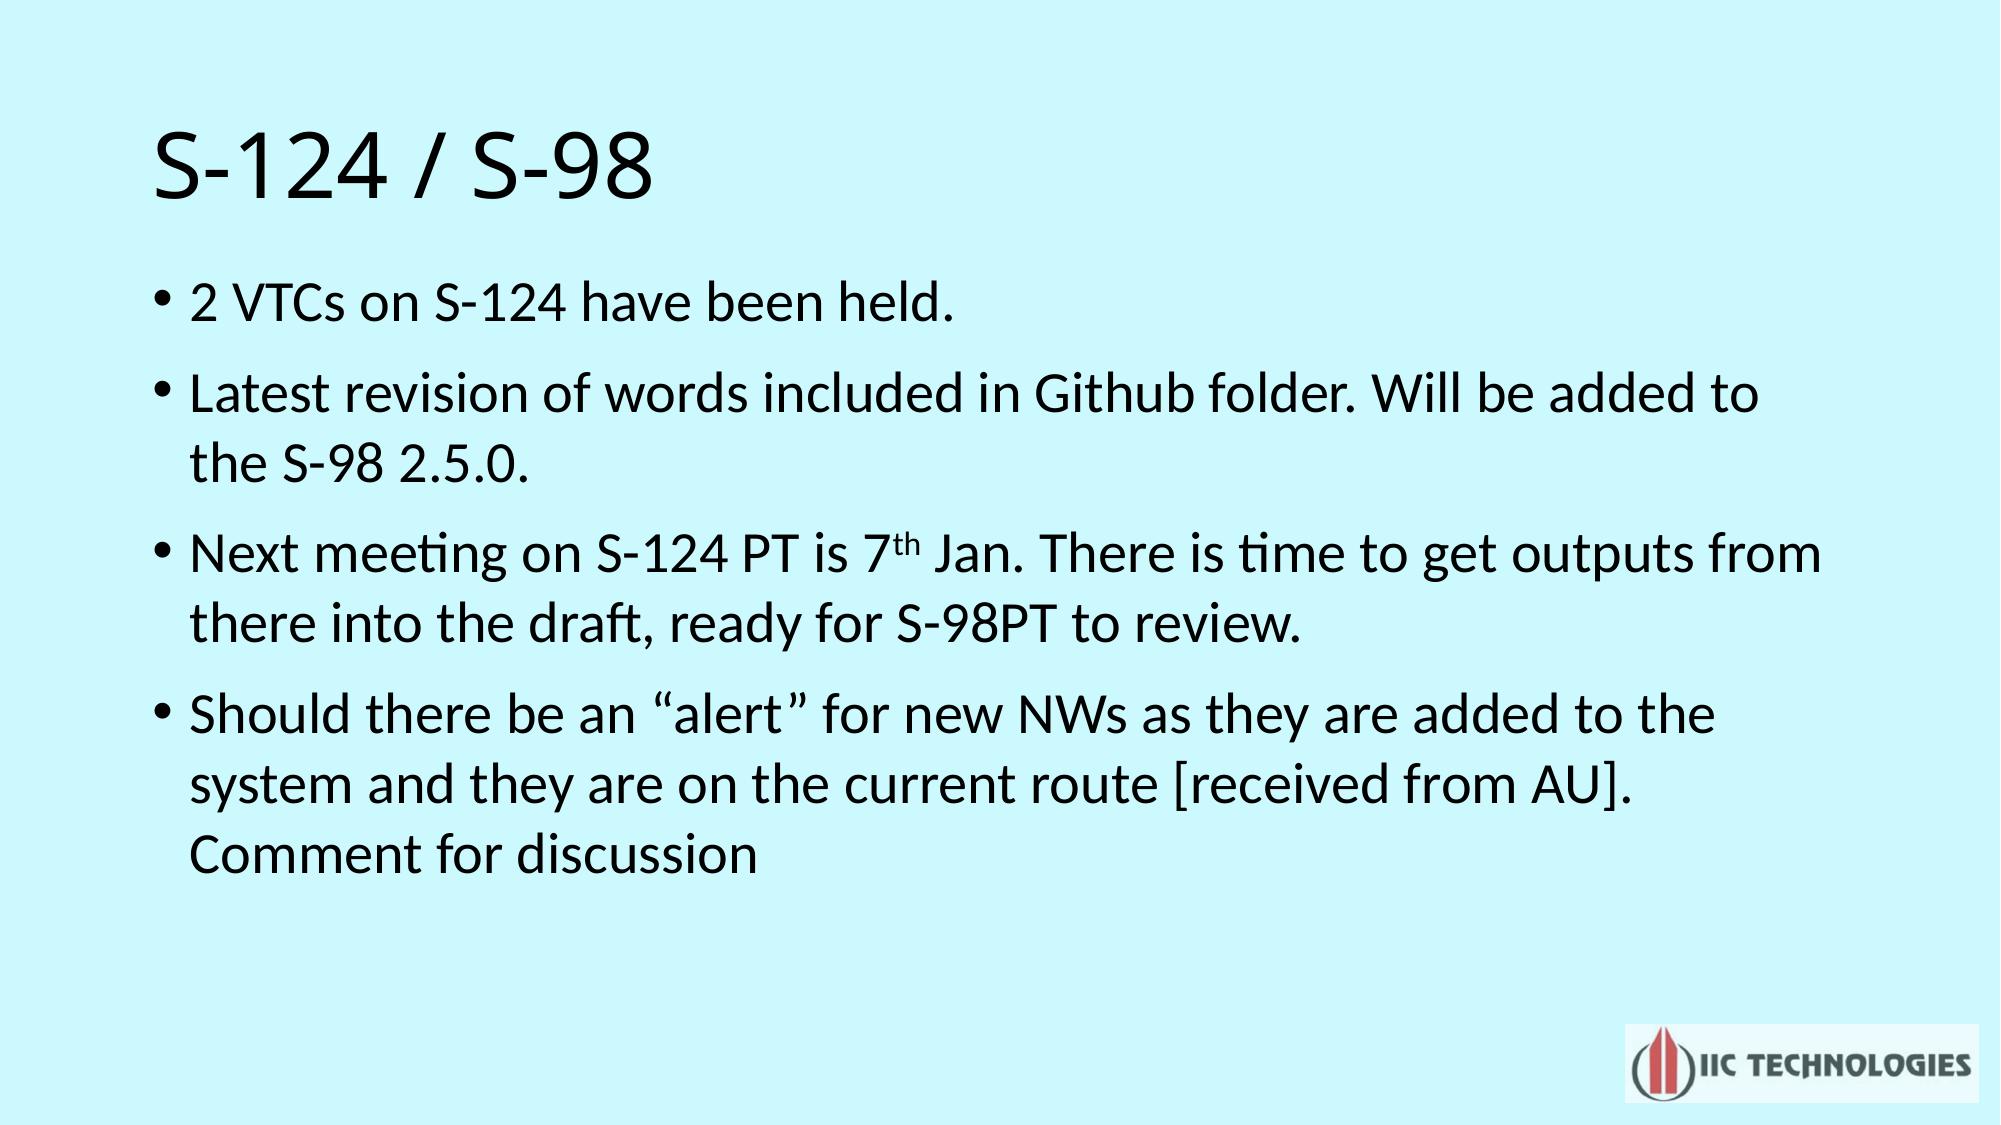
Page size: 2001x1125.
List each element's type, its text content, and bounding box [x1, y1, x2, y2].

list 2 VTCs on S-124 have been held. Latest revision of words included in Github folder. Will be added to the S-98 2.5.0. Next meeting on S-124 PT is 7th Jan. There is time to get outputs from there into the draft, ready for S-98PT to review. Should there be an “alert” for new NWs as they are added to the system and they are on the current route [received from AU]. Comment for discussion [137, 255, 1863, 1014]
title S-124 / S-98 [137, 59, 1863, 255]
text_box Role=DATA_PRODUCER [1625, 1024, 1979, 1103]
